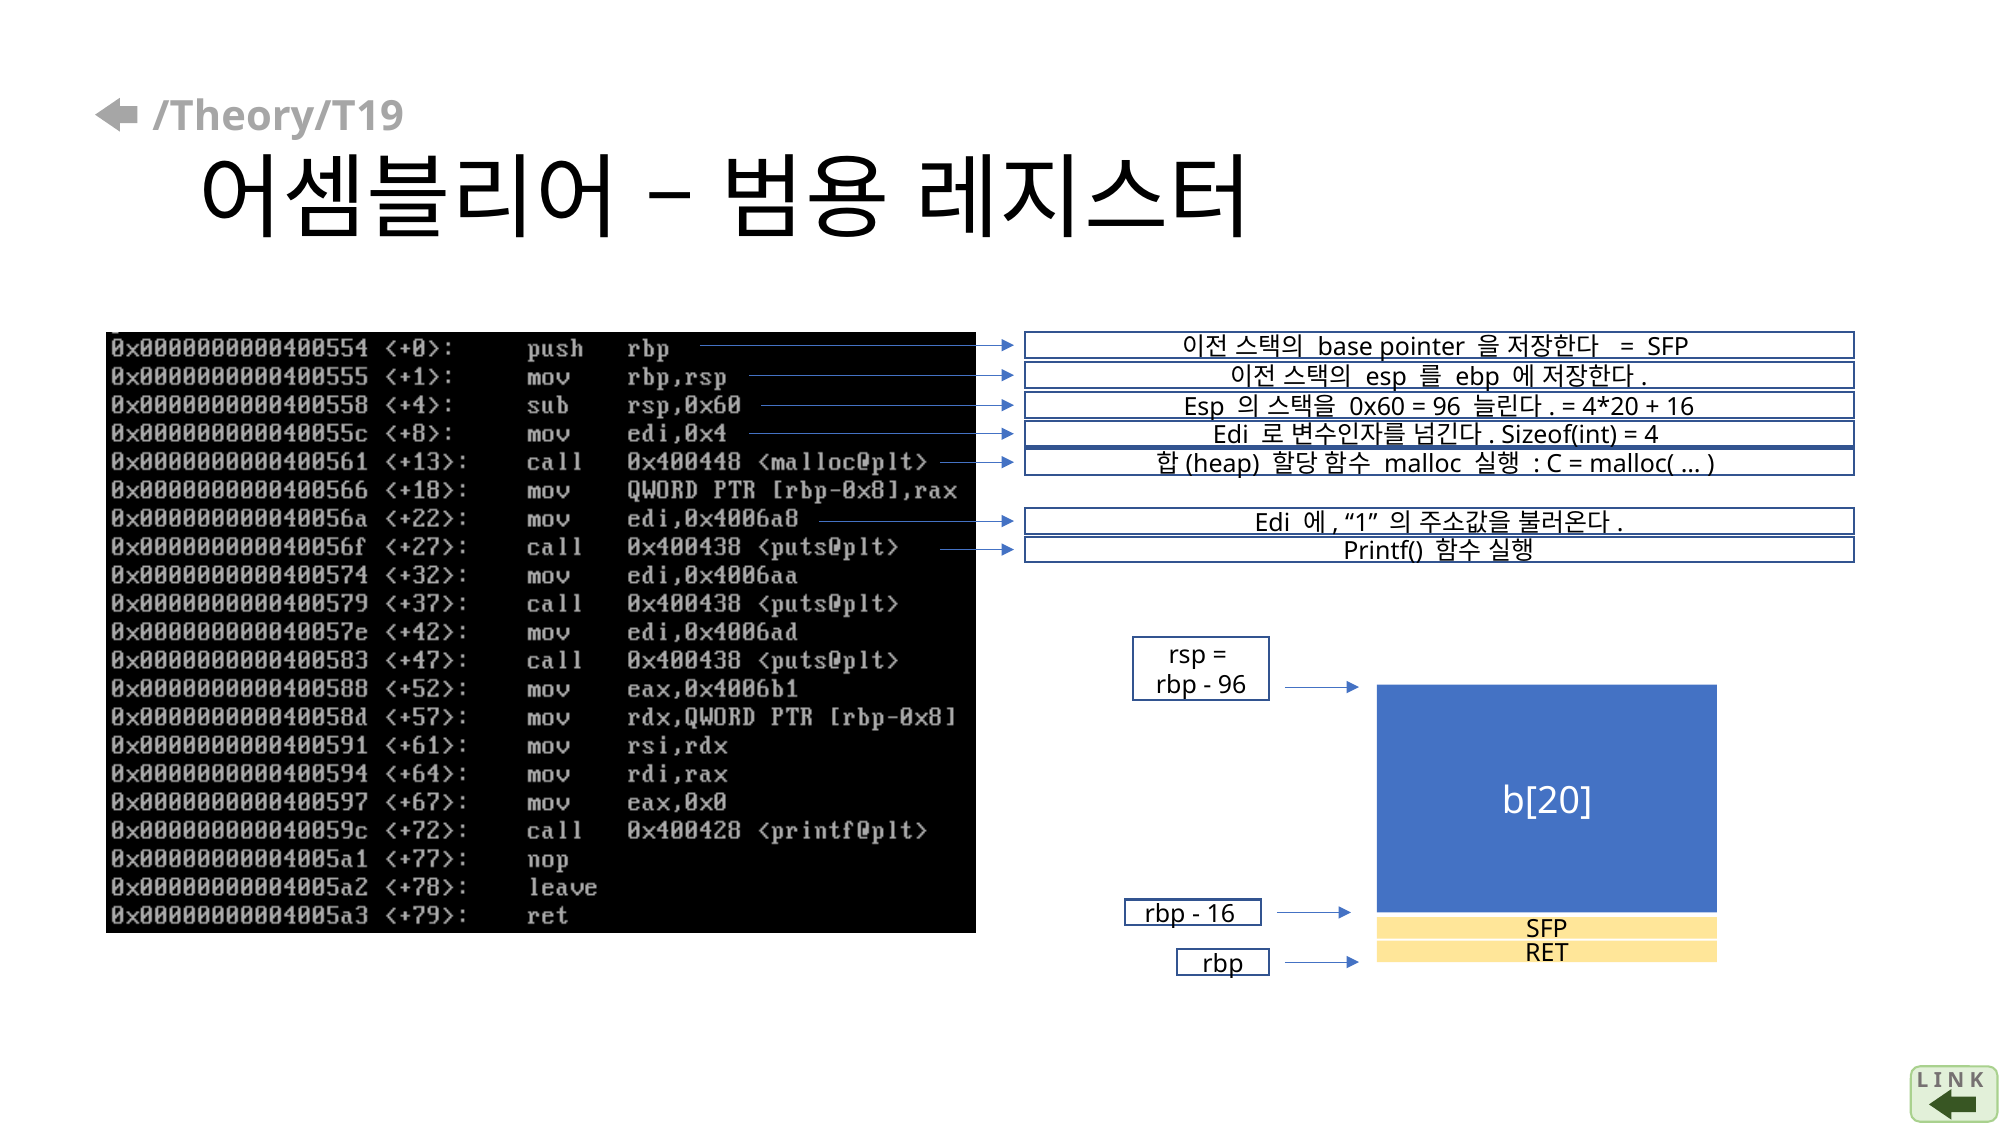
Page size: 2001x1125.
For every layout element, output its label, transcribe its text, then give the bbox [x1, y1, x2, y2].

text_box 이전 스택의 esp 를 ebp 에 저장한다. [1024, 361, 1855, 389]
text_box rbp - 16 [1124, 898, 1262, 926]
text_box [93, 95, 139, 134]
text_box SFP [1376, 916, 1718, 940]
text_box Edi 로 변수인자를 넘긴다. Sizeof(int) = 4 [1024, 420, 1855, 448]
text_box rsp = rbp - 96 [1132, 636, 1270, 701]
text_box Esp 의 스택을 0x60 = 96 늘린다. = 4*20 + 16 [1024, 391, 1855, 419]
text_box Edi 에, “1” 의 주소값을 불러온다. [1024, 507, 1855, 535]
text_box Printf() 함수 실행 [1024, 536, 1855, 563]
text_box rbp [1176, 948, 1270, 976]
picture [106, 332, 976, 933]
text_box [1901, 1059, 2000, 1125]
text_box 이전 스택의 base pointer 을 저장한다 = SFP [1024, 331, 1855, 359]
title /Theory/T19 어셈블리어 – 범용 레지스터 [137, 59, 1863, 278]
text_box b[20] [1376, 683, 1718, 913]
text_box RET [1376, 940, 1718, 963]
text_box 합(heap) 할당 함수 malloc 실행 : C = malloc( … ) [1024, 448, 1855, 476]
